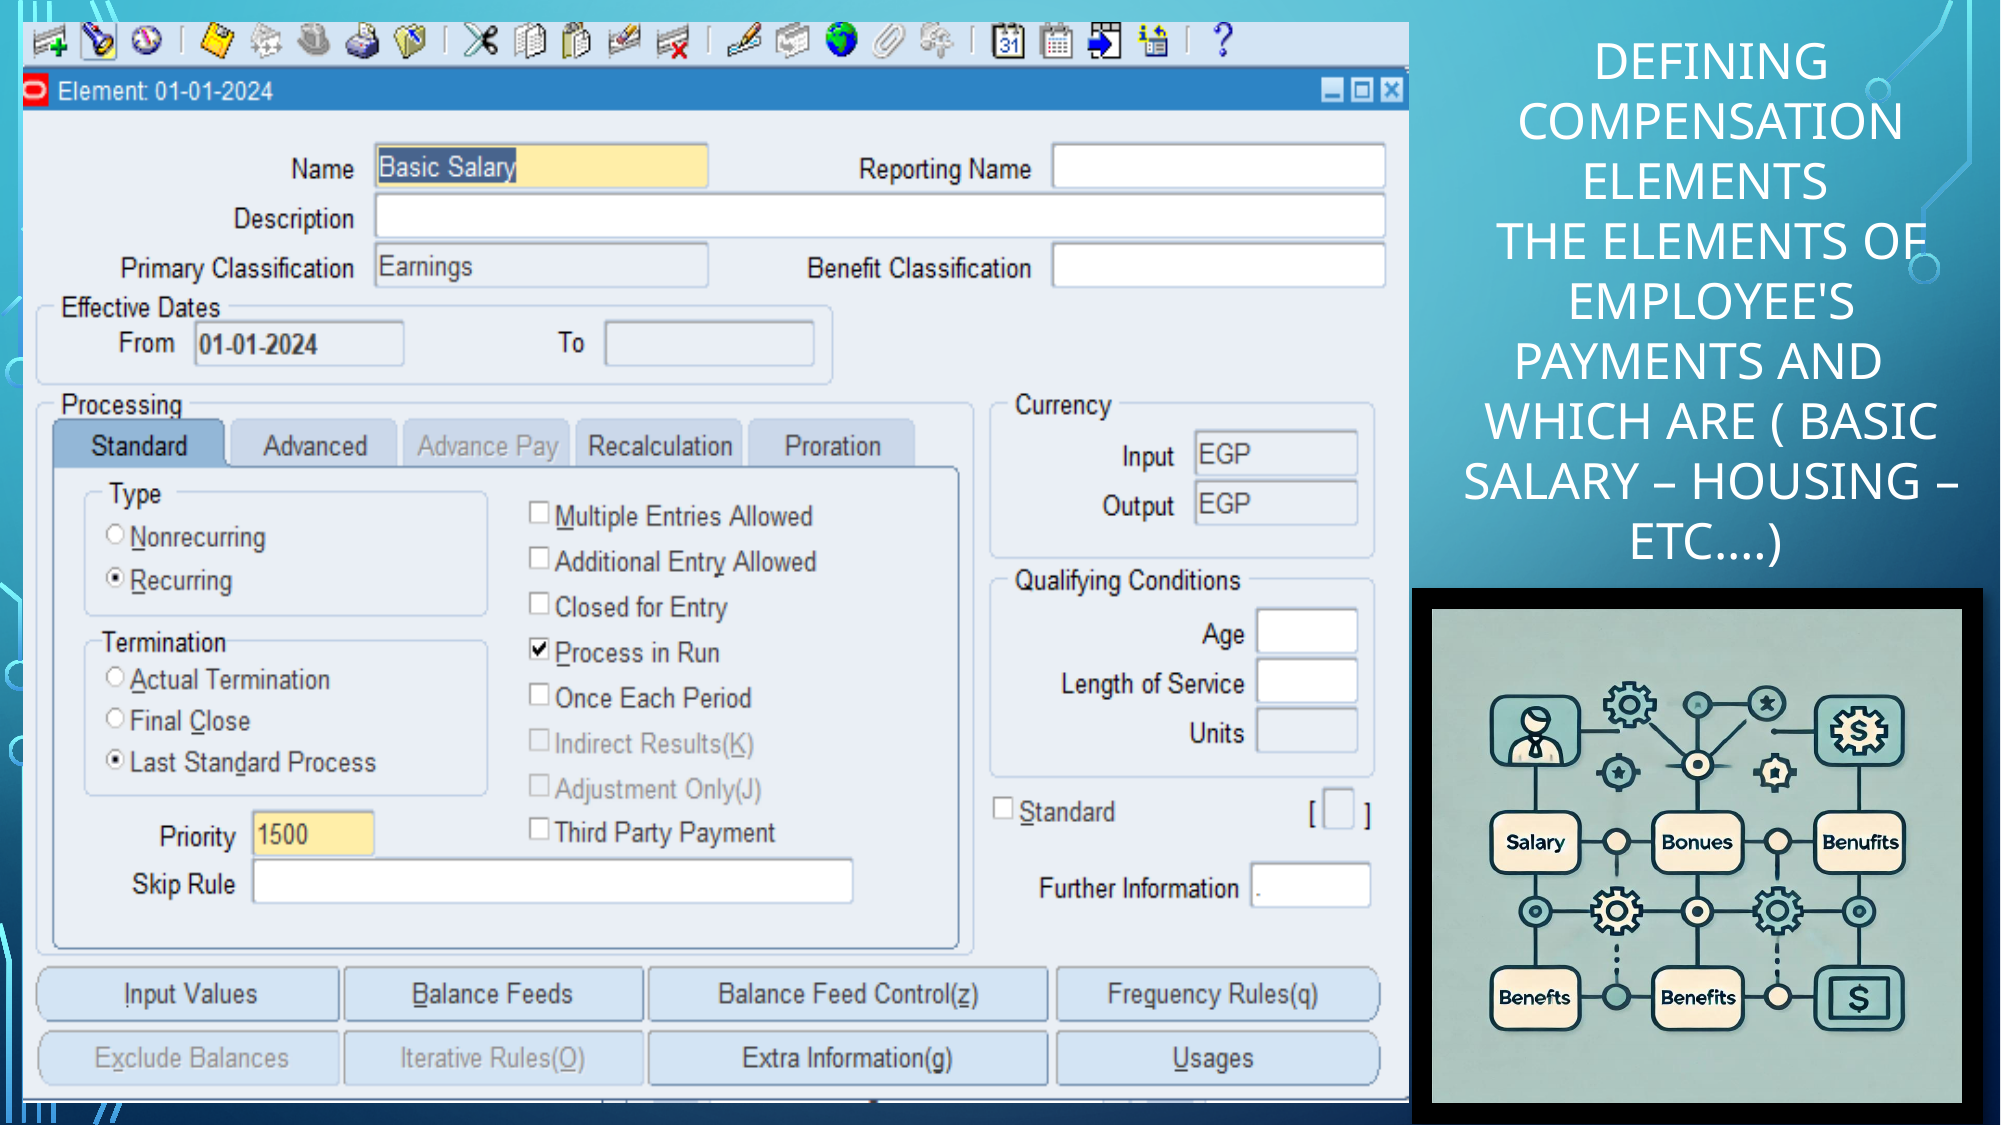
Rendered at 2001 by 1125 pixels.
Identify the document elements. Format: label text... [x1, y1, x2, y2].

picture [23, 21, 1410, 1104]
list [1432, 608, 1963, 1104]
text_box Defining Compensation Elements The elements of employee's payments and Which are ( Basic salary – Housing – etc.…) [1446, 21, 1977, 577]
